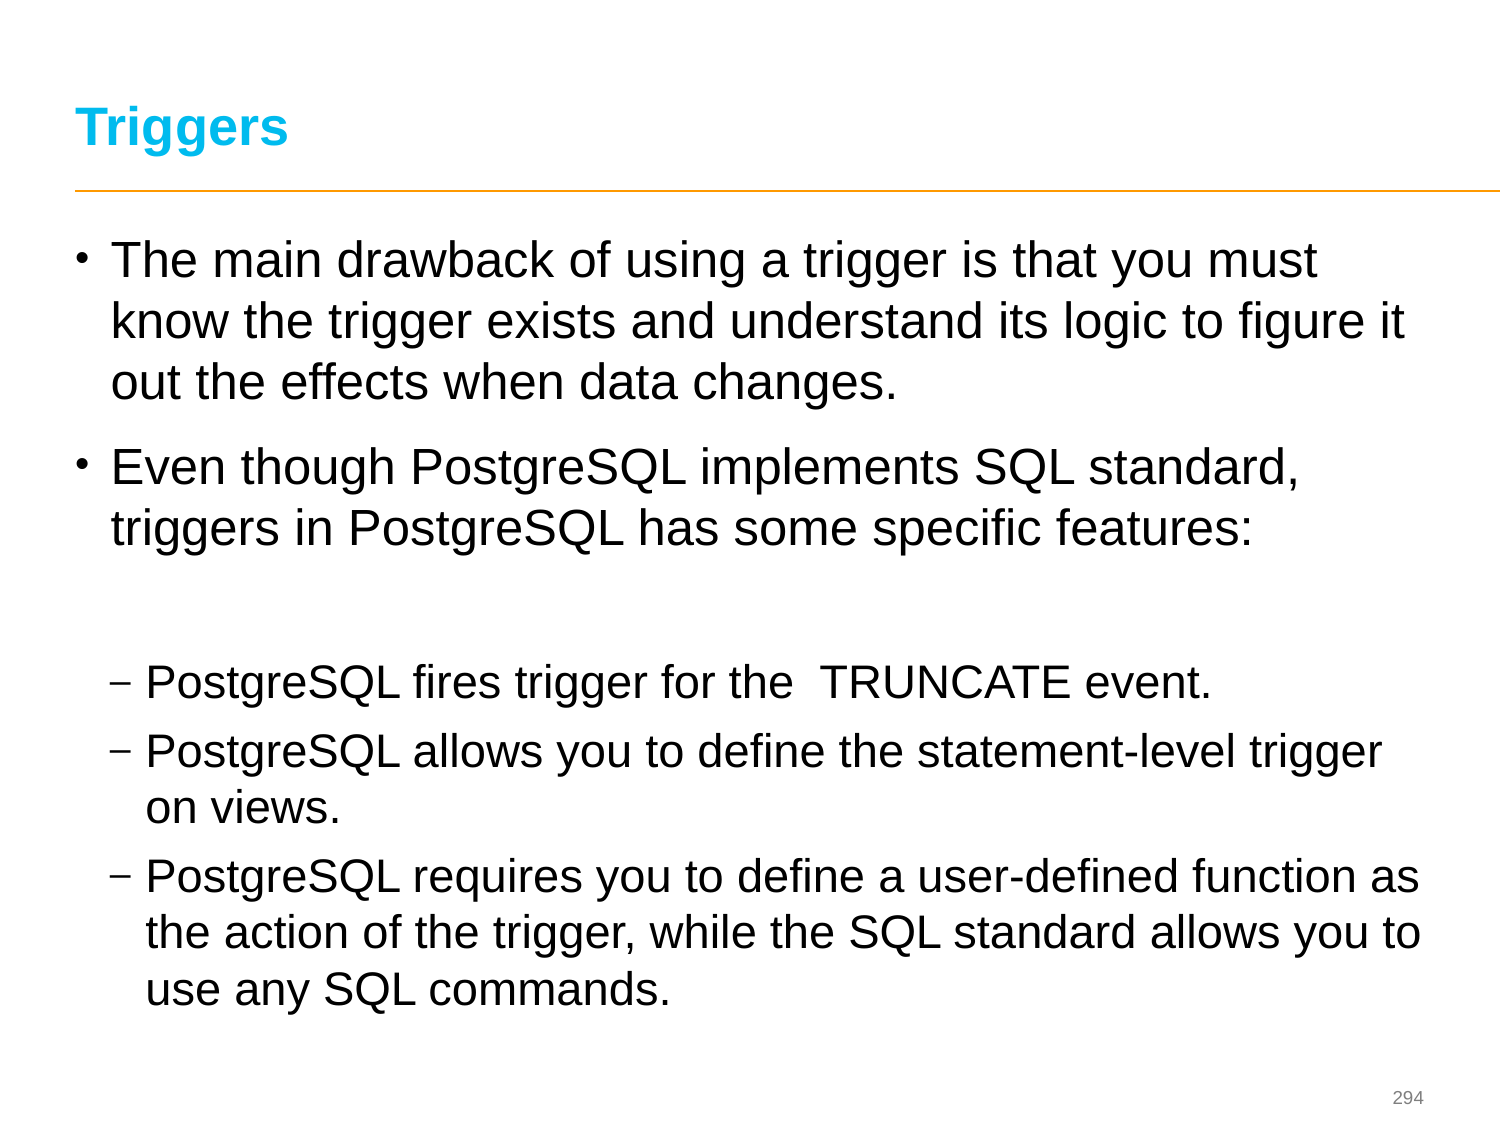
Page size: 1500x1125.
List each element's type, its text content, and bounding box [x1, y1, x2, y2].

title Triggers [75, 27, 1422, 157]
list The main drawback of using a trigger is that you must know the trigger exists and understand its logic to figure it out the effects when data changes. Even though PostgreSQL implements SQL standard, triggers in PostgreSQL has some specific features: PostgreSQL fires trigger for the TRUNCATE event. PostgreSQL allows you to define the statement-level trigger on views. PostgreSQL requires you to define a user-defined function as the action of the trigger, while the SQL standard allows you to use any SQL commands. [75, 226, 1425, 1018]
